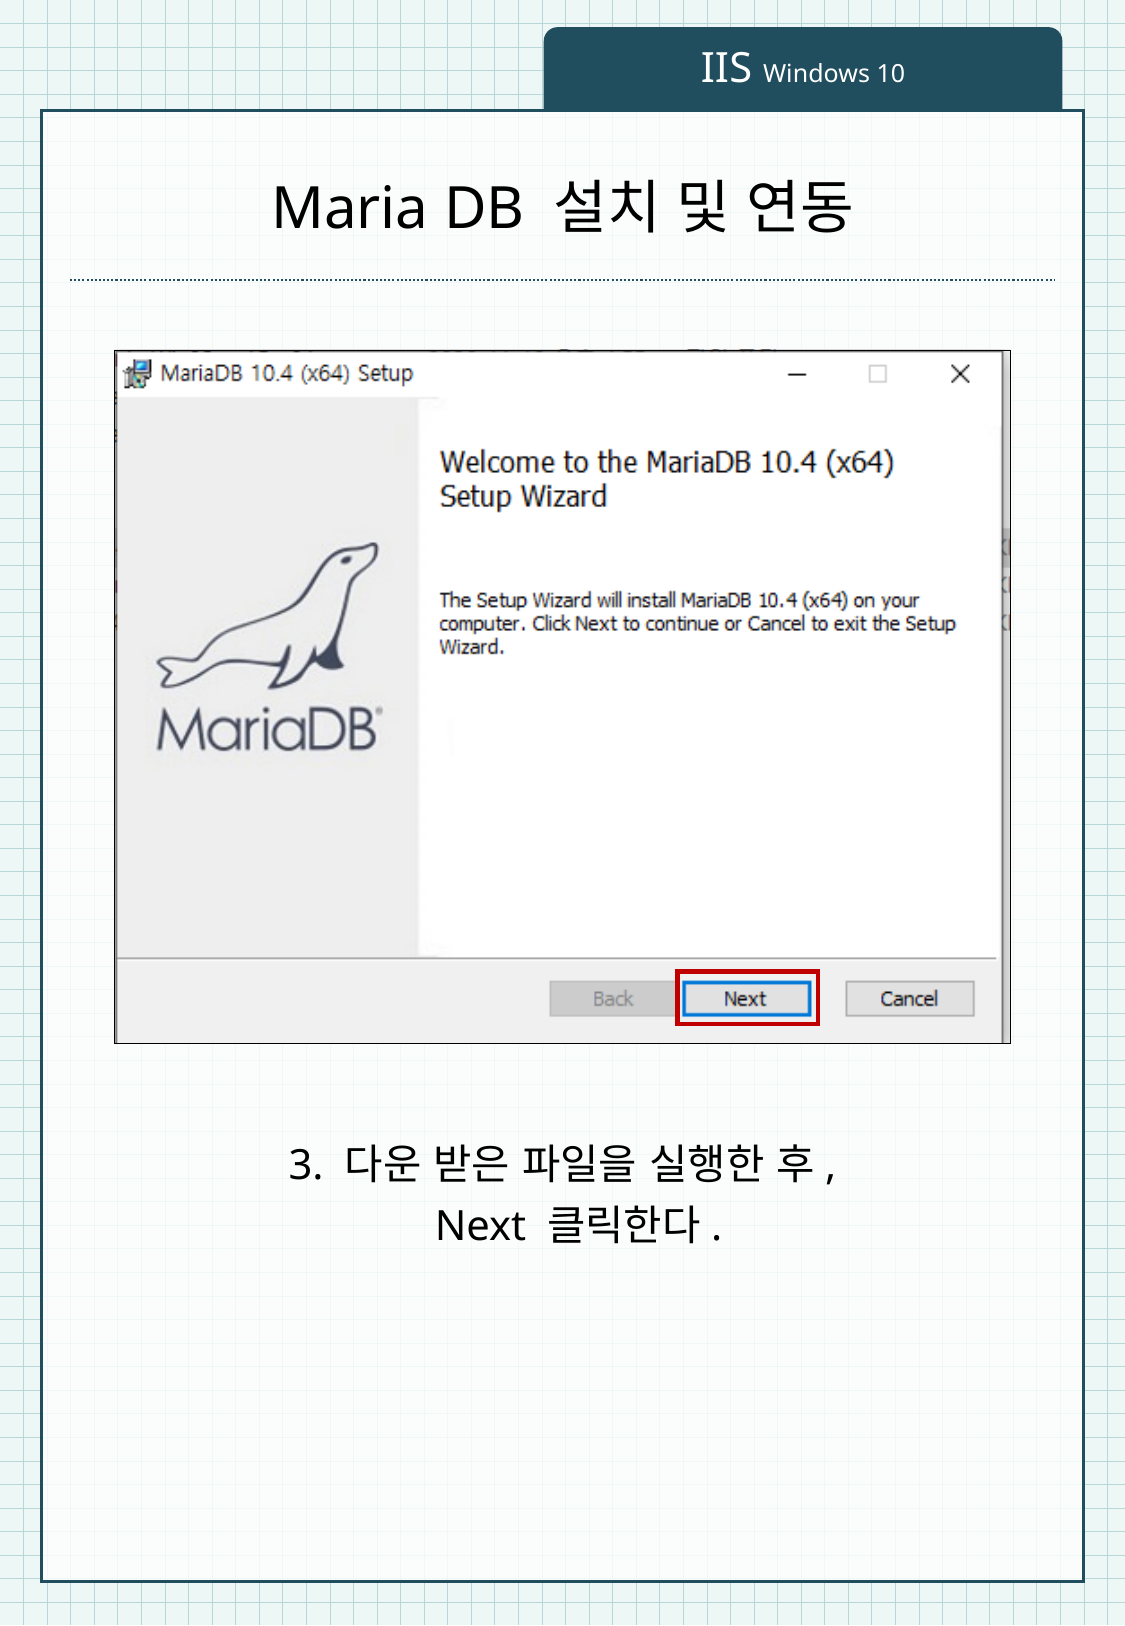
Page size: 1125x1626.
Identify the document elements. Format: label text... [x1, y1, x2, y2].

text_box [41, 109, 1084, 1582]
title Maria DB 설치 및 연동 [77, 152, 1048, 267]
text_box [114, 349, 1011, 1044]
text_box 3. 다운 받은 파일을 실행한 후, Next 클릭한다. [171, 1136, 954, 1275]
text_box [543, 27, 1063, 111]
